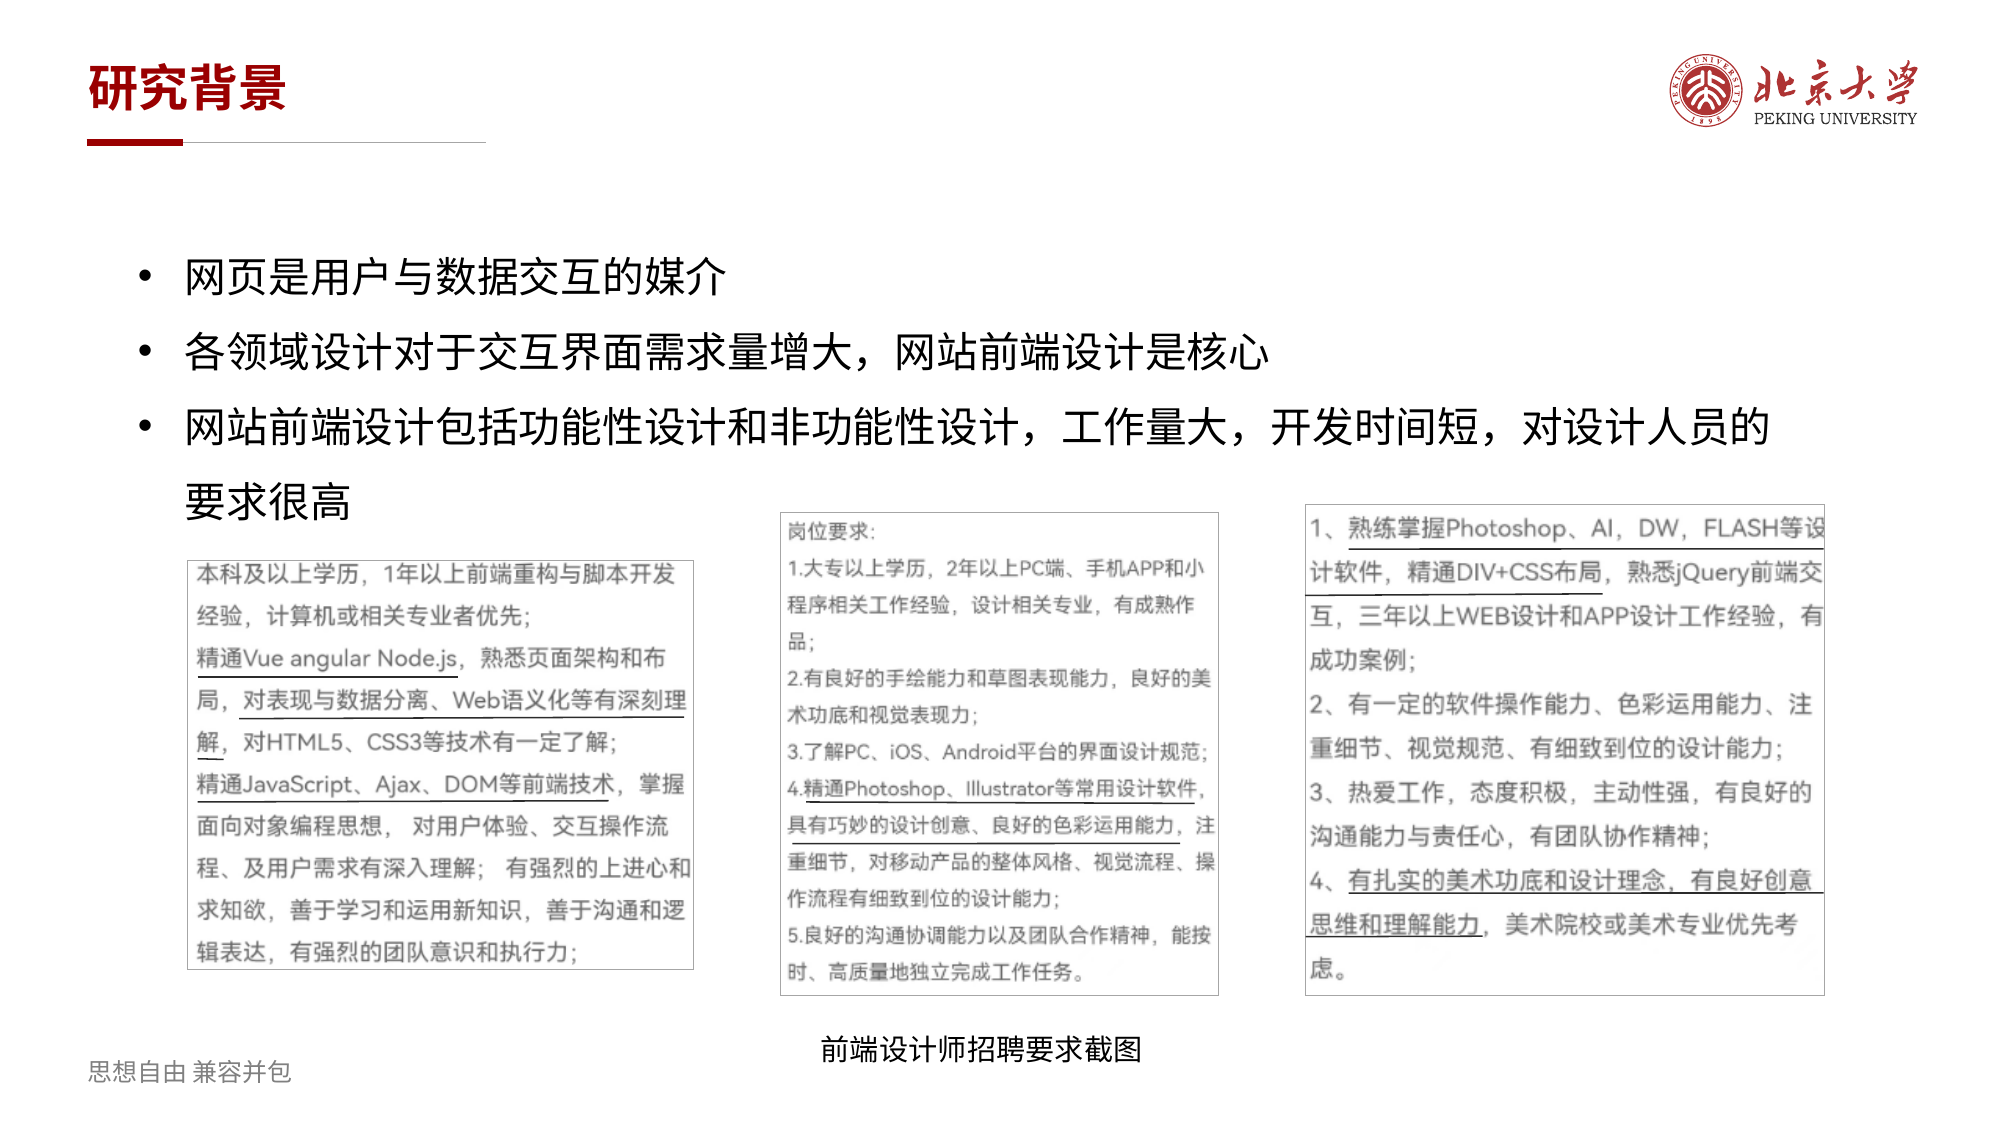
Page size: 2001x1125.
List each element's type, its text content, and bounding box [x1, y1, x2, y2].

picture [1305, 504, 1825, 996]
picture [187, 559, 694, 970]
text_box 网页是用户与数据交互的媒介 各领域设计对于交互界面需求量增大，网站前端设计是核心 网站前端设计包括功能性设计和非功能性设计，工作量大，开发时间短，对设计人员的要求很高 [123, 217, 1794, 533]
text_box 前端设计师招聘要求截图 [806, 1023, 1184, 1074]
picture [780, 512, 1219, 996]
text_box 研究背景 [74, 49, 830, 124]
